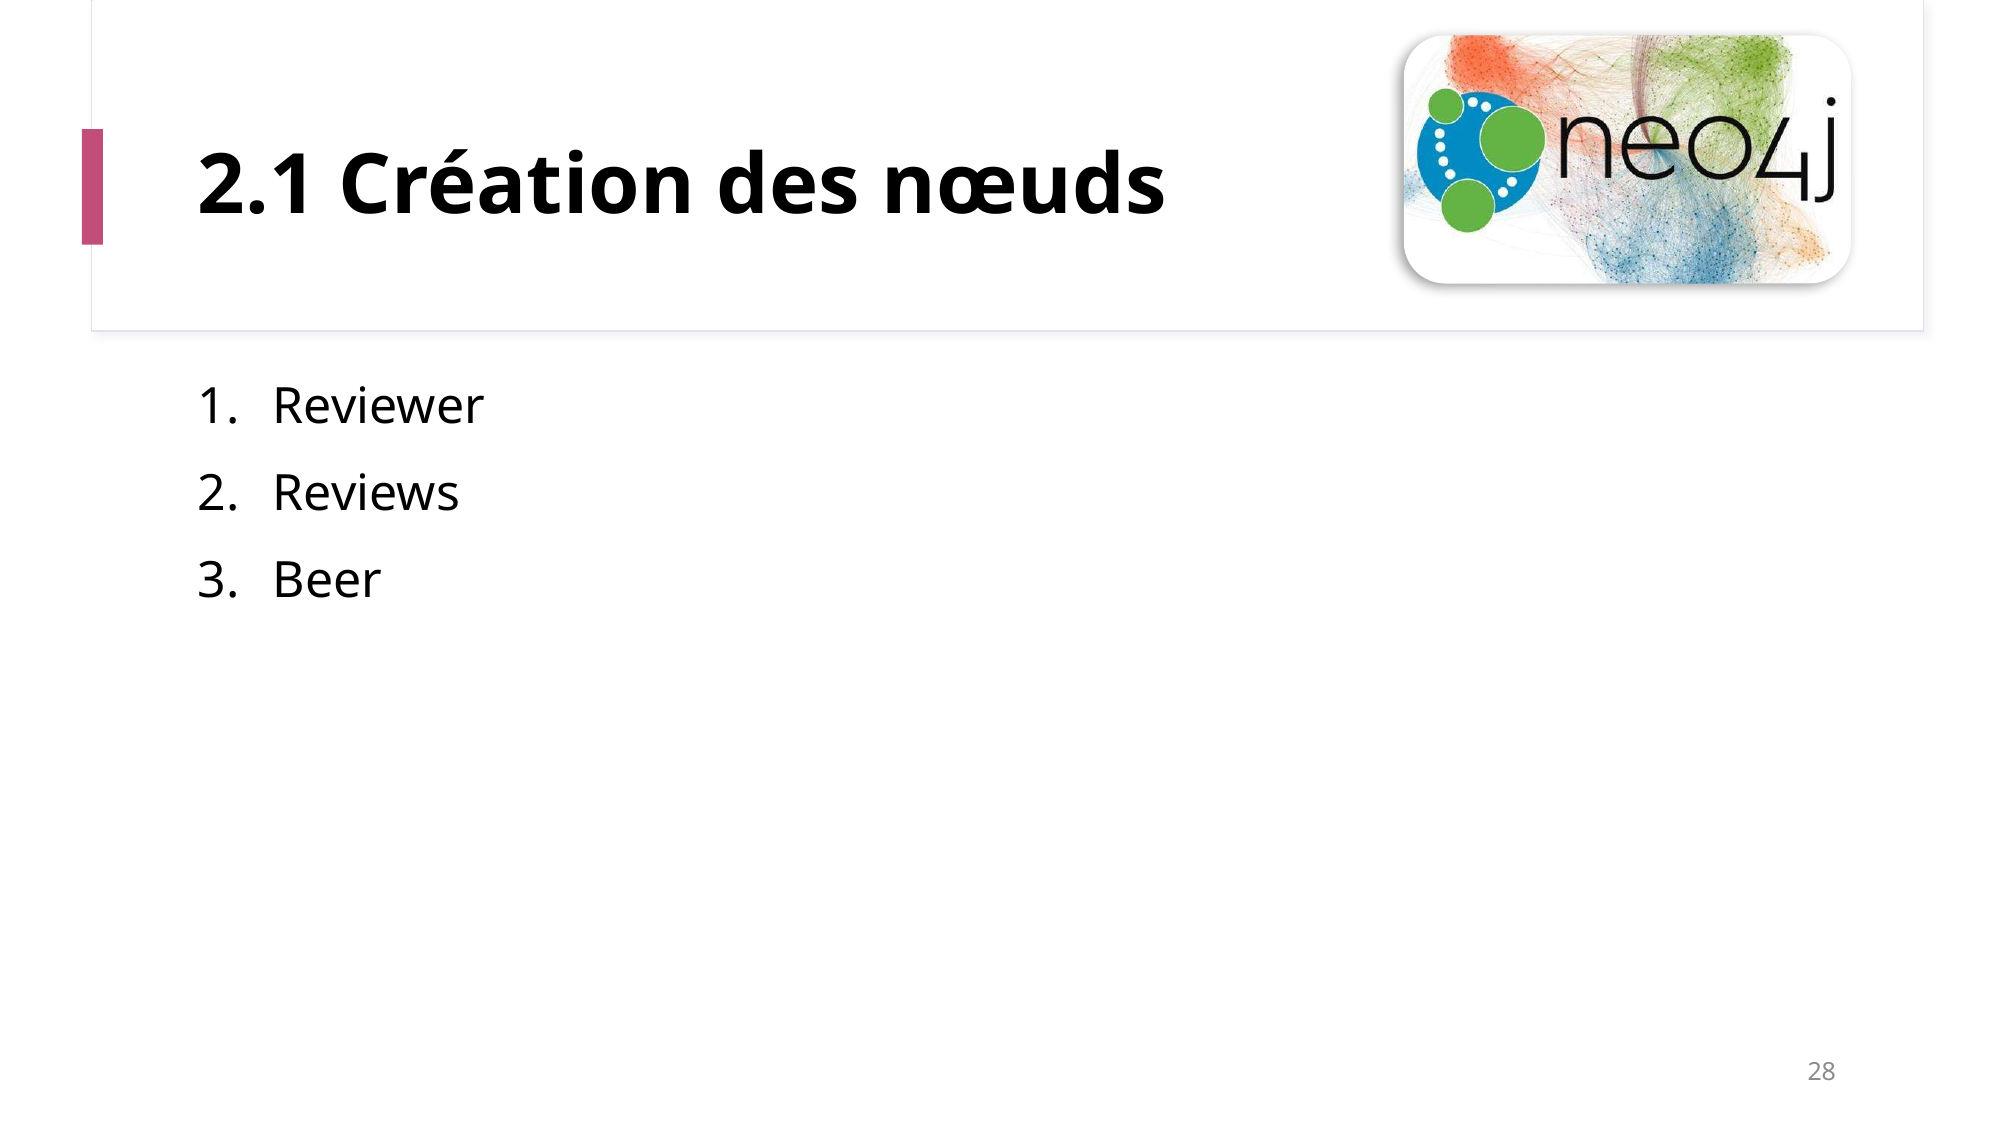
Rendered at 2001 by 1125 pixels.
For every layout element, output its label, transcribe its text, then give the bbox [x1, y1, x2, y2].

title 2.1 Création des nœuds [183, 90, 1403, 284]
slide_number 28 [1401, 1042, 1851, 1103]
picture [1403, 35, 1851, 284]
list Reviewer Reviews Beer [183, 360, 1851, 967]
